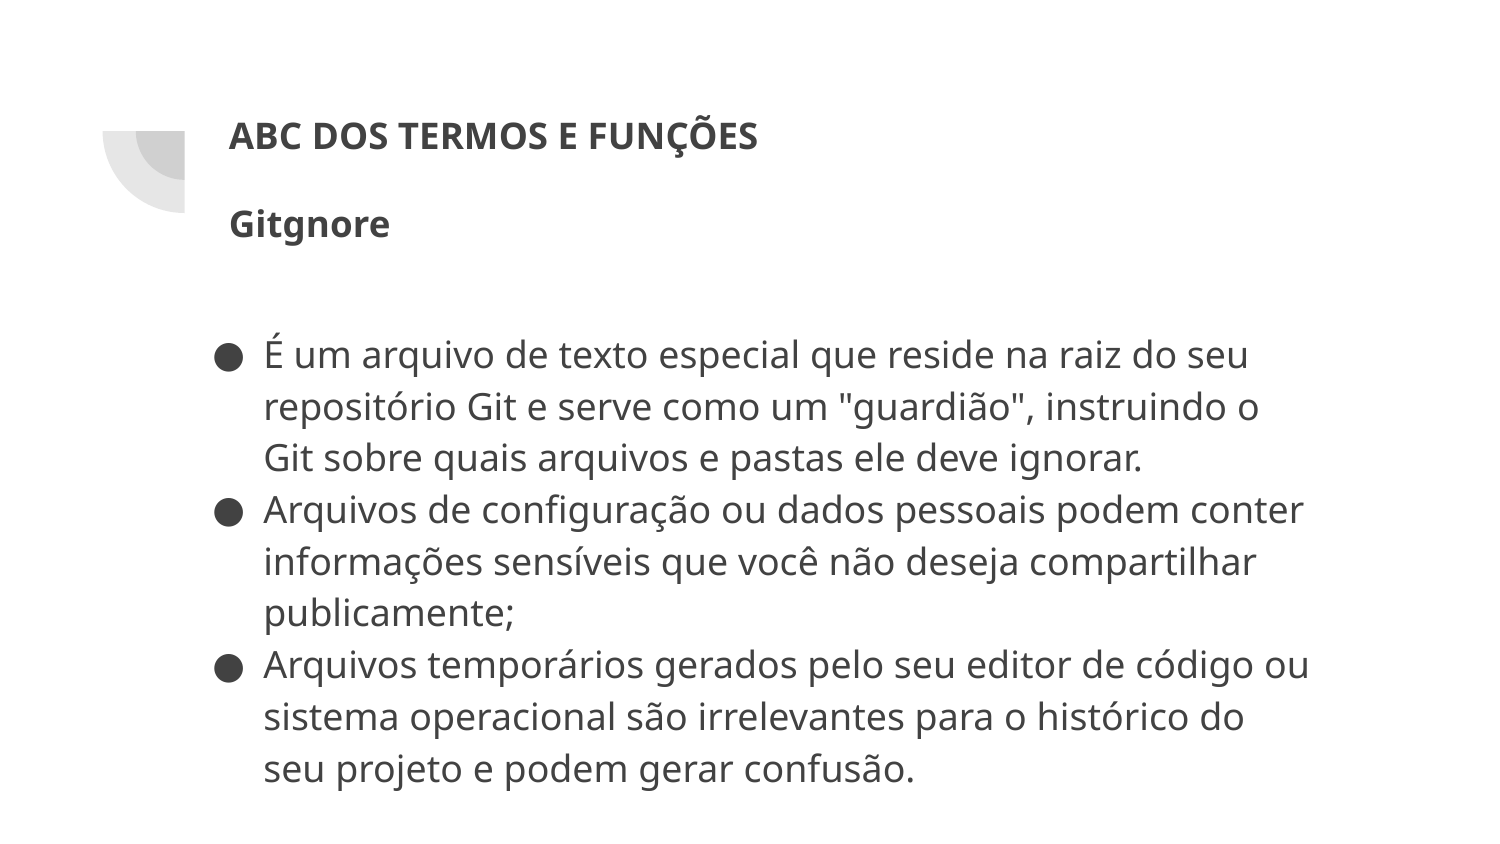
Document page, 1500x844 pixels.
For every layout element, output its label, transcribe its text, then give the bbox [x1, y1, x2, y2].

list É um arquivo de texto especial que reside na raiz do seu repositório Git e serve como um "guardião", instruindo o Git sobre quais arquivos e pastas ele deve ignorar. Arquivos de configuração ou dados pessoais podem conter informações sensíveis que você não deseja compartilhar publicamente; Arquivos temporários gerados pelo seu editor de código ou sistema operacional são irrelevantes para o histórico do seu projeto e podem gerar confusão. [173, 308, 1327, 726]
title ABC DOS TERMOS E FUNÇÕES Gitgnore [213, 98, 1368, 263]
